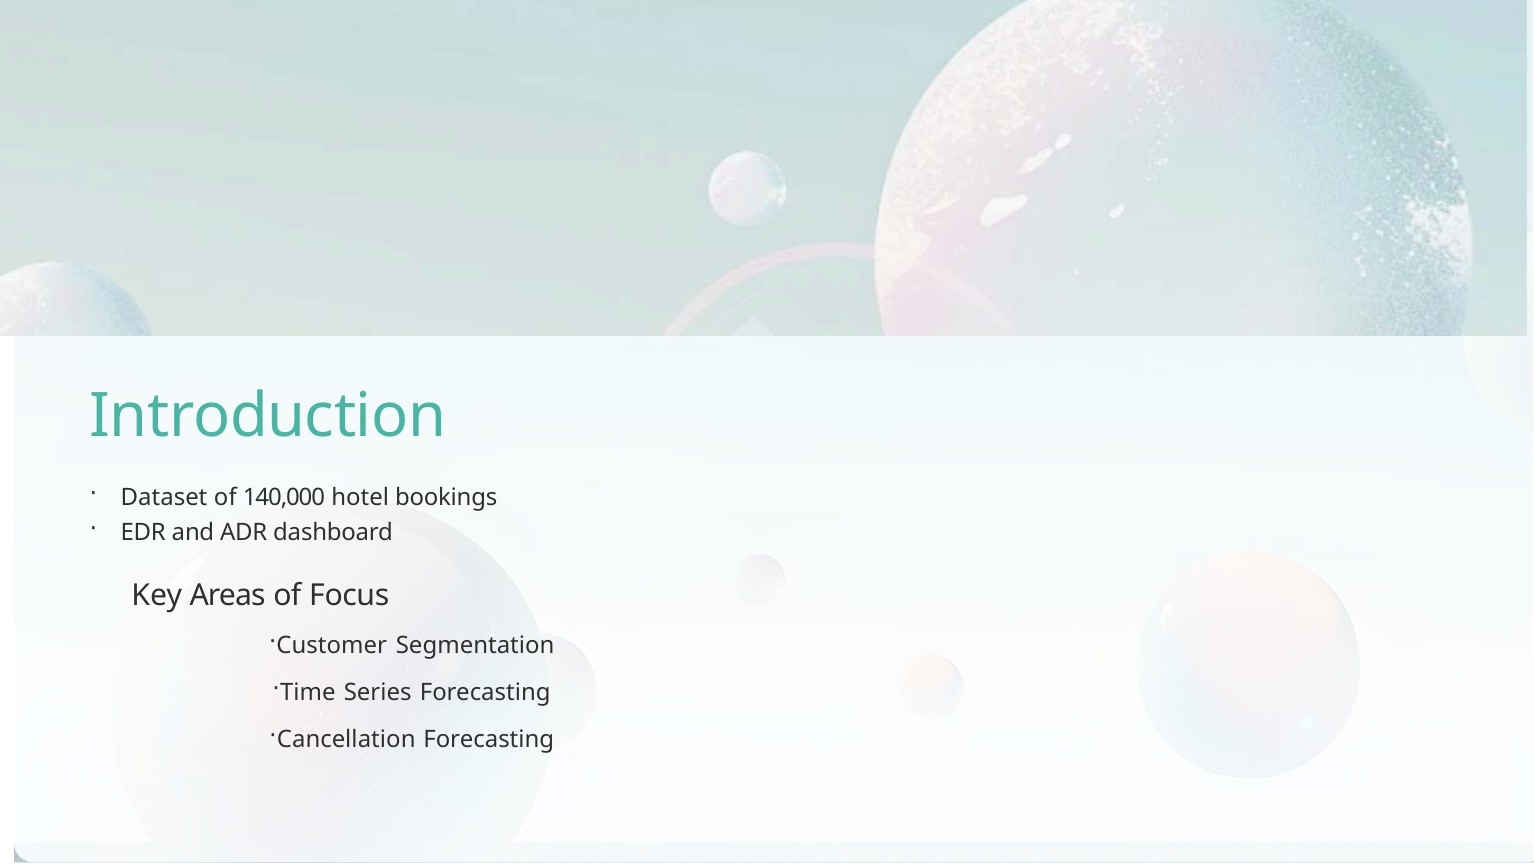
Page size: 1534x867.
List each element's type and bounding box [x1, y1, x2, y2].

picture [0, 0, 1527, 337]
text_box [13, 0, 1534, 863]
